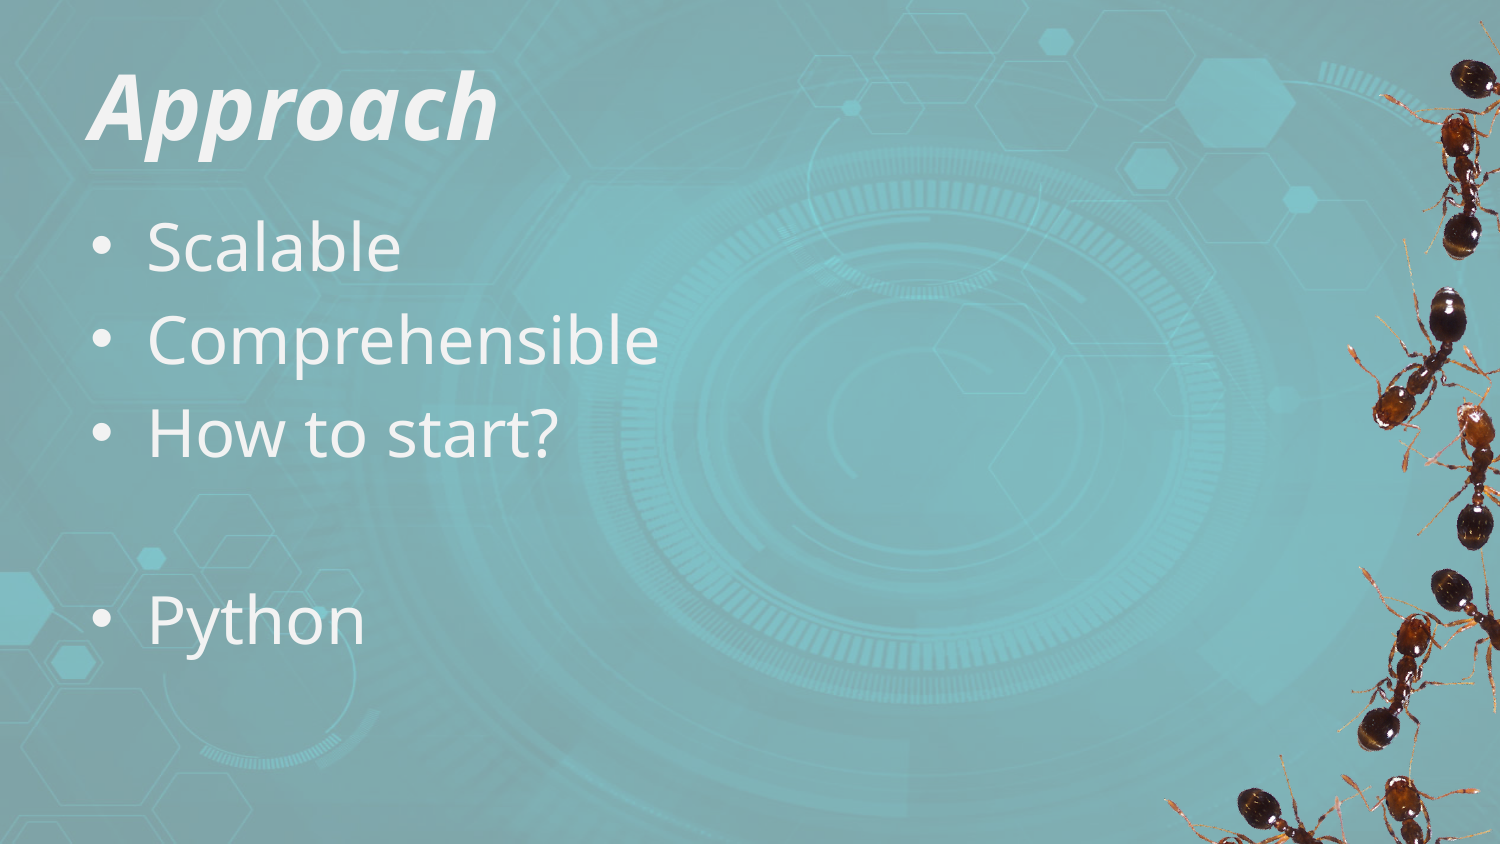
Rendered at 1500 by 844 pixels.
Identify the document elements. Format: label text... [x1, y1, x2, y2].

title Approach [75, 33, 1425, 175]
picture [1130, 0, 1500, 844]
list Scalable Comprehensible How to start? Python [75, 196, 1425, 754]
